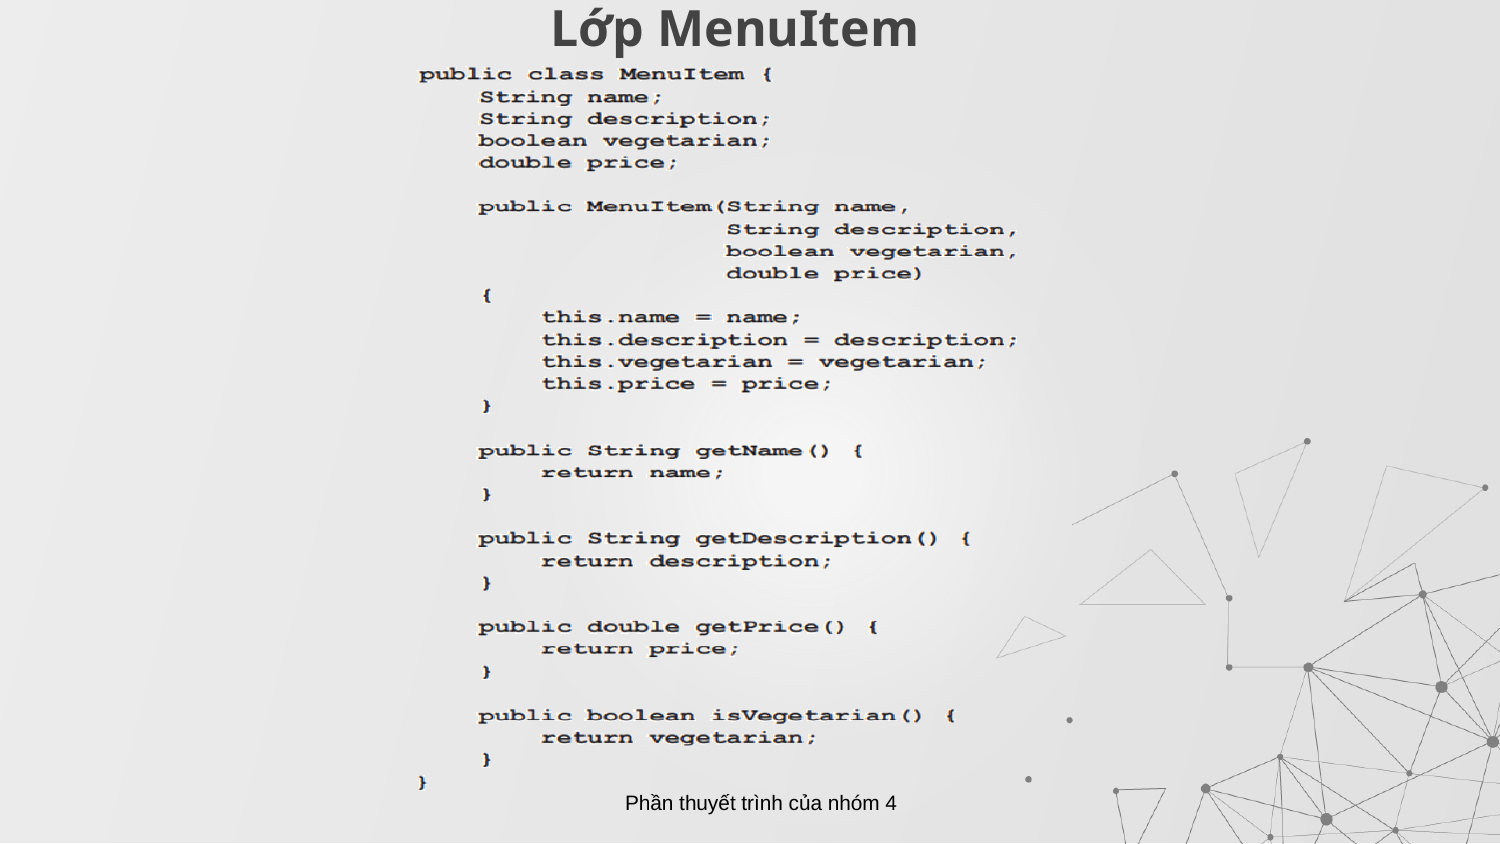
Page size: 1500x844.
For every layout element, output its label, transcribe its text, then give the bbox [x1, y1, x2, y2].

title Lớp MenuItem [307, 0, 1163, 87]
picture [0, 0, 1500, 844]
text_box Phần thuyết trình của nhóm 4 [251, 774, 1271, 844]
